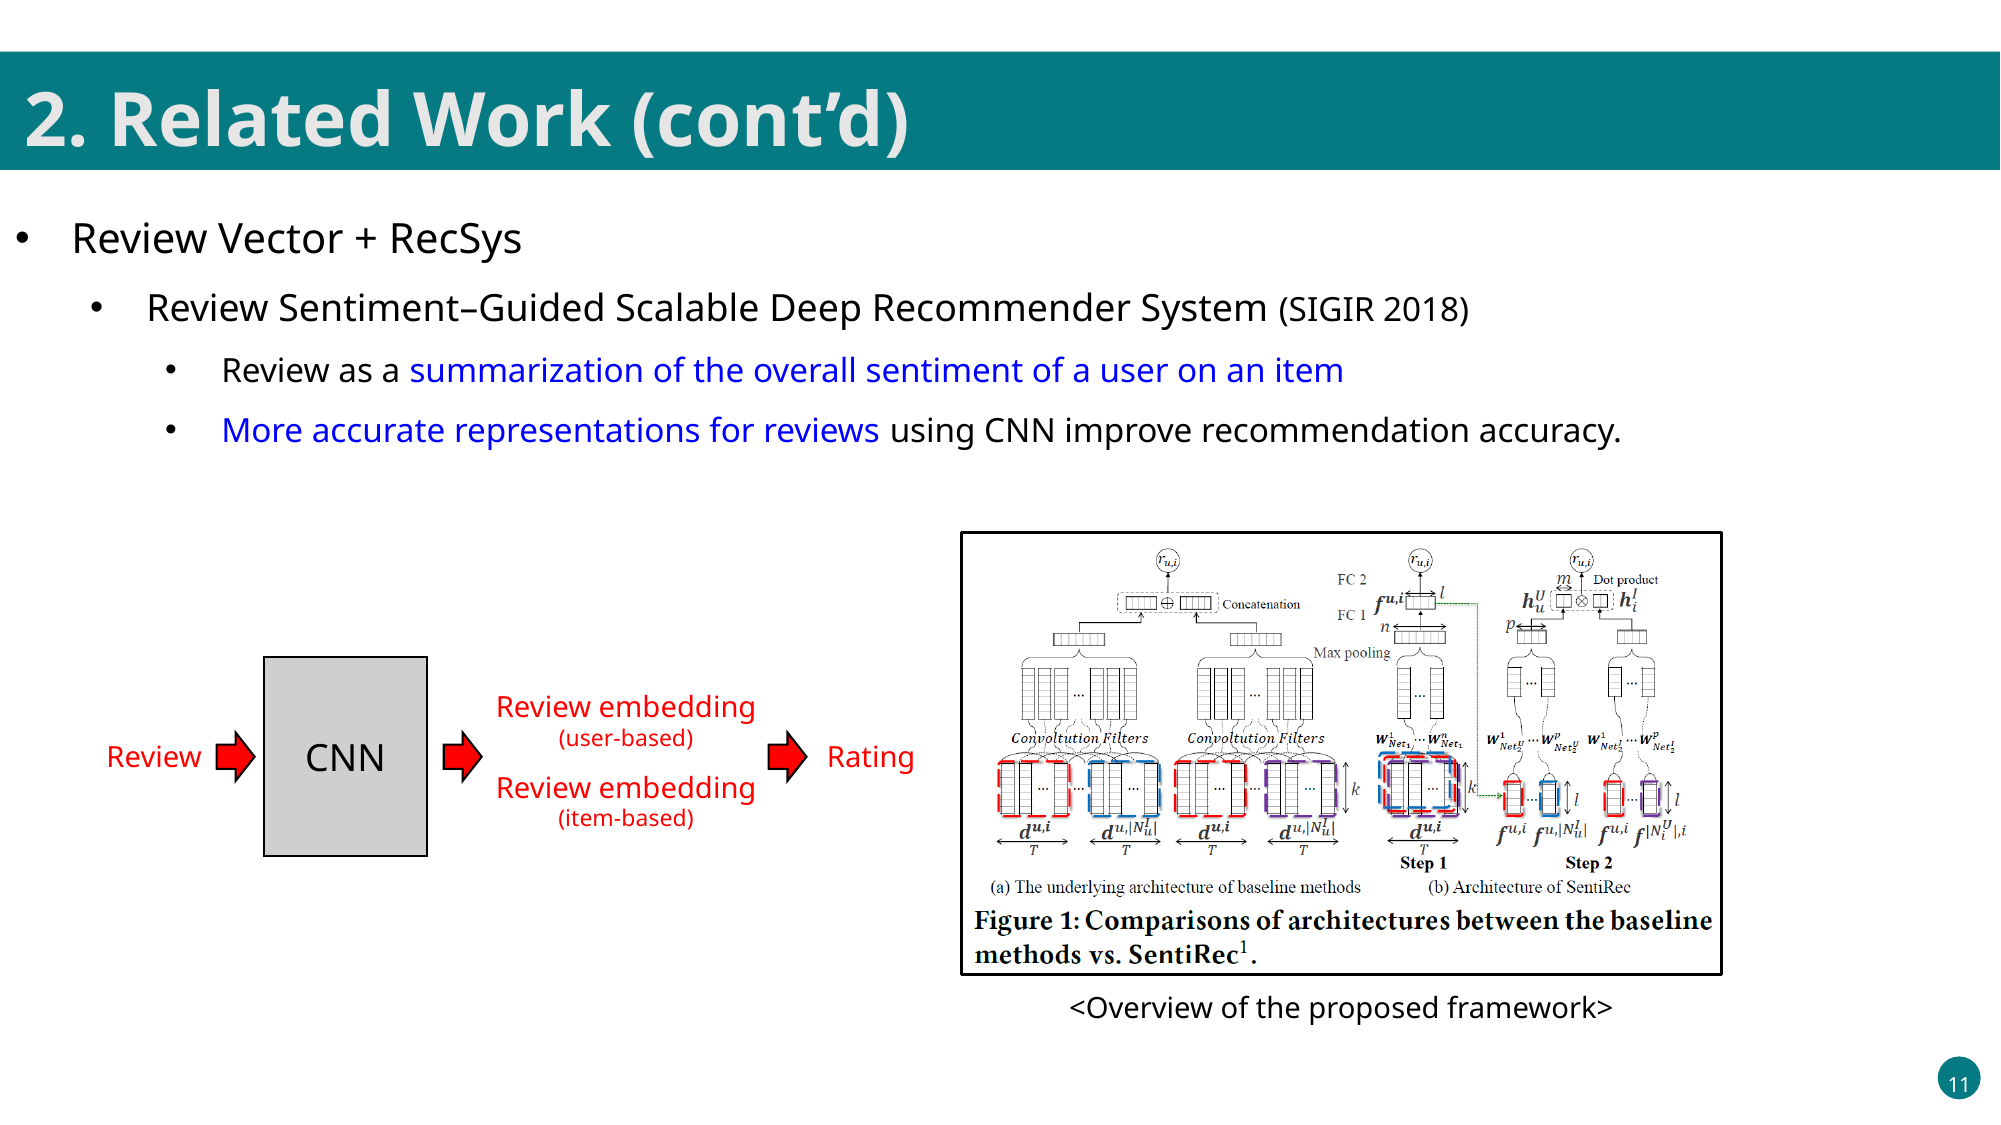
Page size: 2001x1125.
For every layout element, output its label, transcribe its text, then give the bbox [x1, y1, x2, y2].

text_box [442, 729, 483, 784]
text_box <Overview of the proposed framework> [1041, 982, 1641, 1032]
text_box Review Vector + RecSys Review Sentiment–Guided Scalable Deep Recommender System (SIGIR 2018) Review as a summarization of the overall sentiment of a user on an item More accurate representations for reviews using CNN improve recommendation accuracy. [0, 179, 2000, 1113]
text_box Review embedding (item-based) [474, 761, 778, 839]
text_box Review [0, 731, 217, 782]
text_box [215, 729, 256, 784]
text_box [0, 51, 2000, 171]
picture [962, 533, 1720, 974]
text_box Rating [665, 731, 931, 782]
text_box CNN [263, 656, 428, 857]
text_box Review embedding (user-based) [474, 680, 778, 758]
text_box 2. Related Work (cont’d) [10, 19, 2000, 169]
